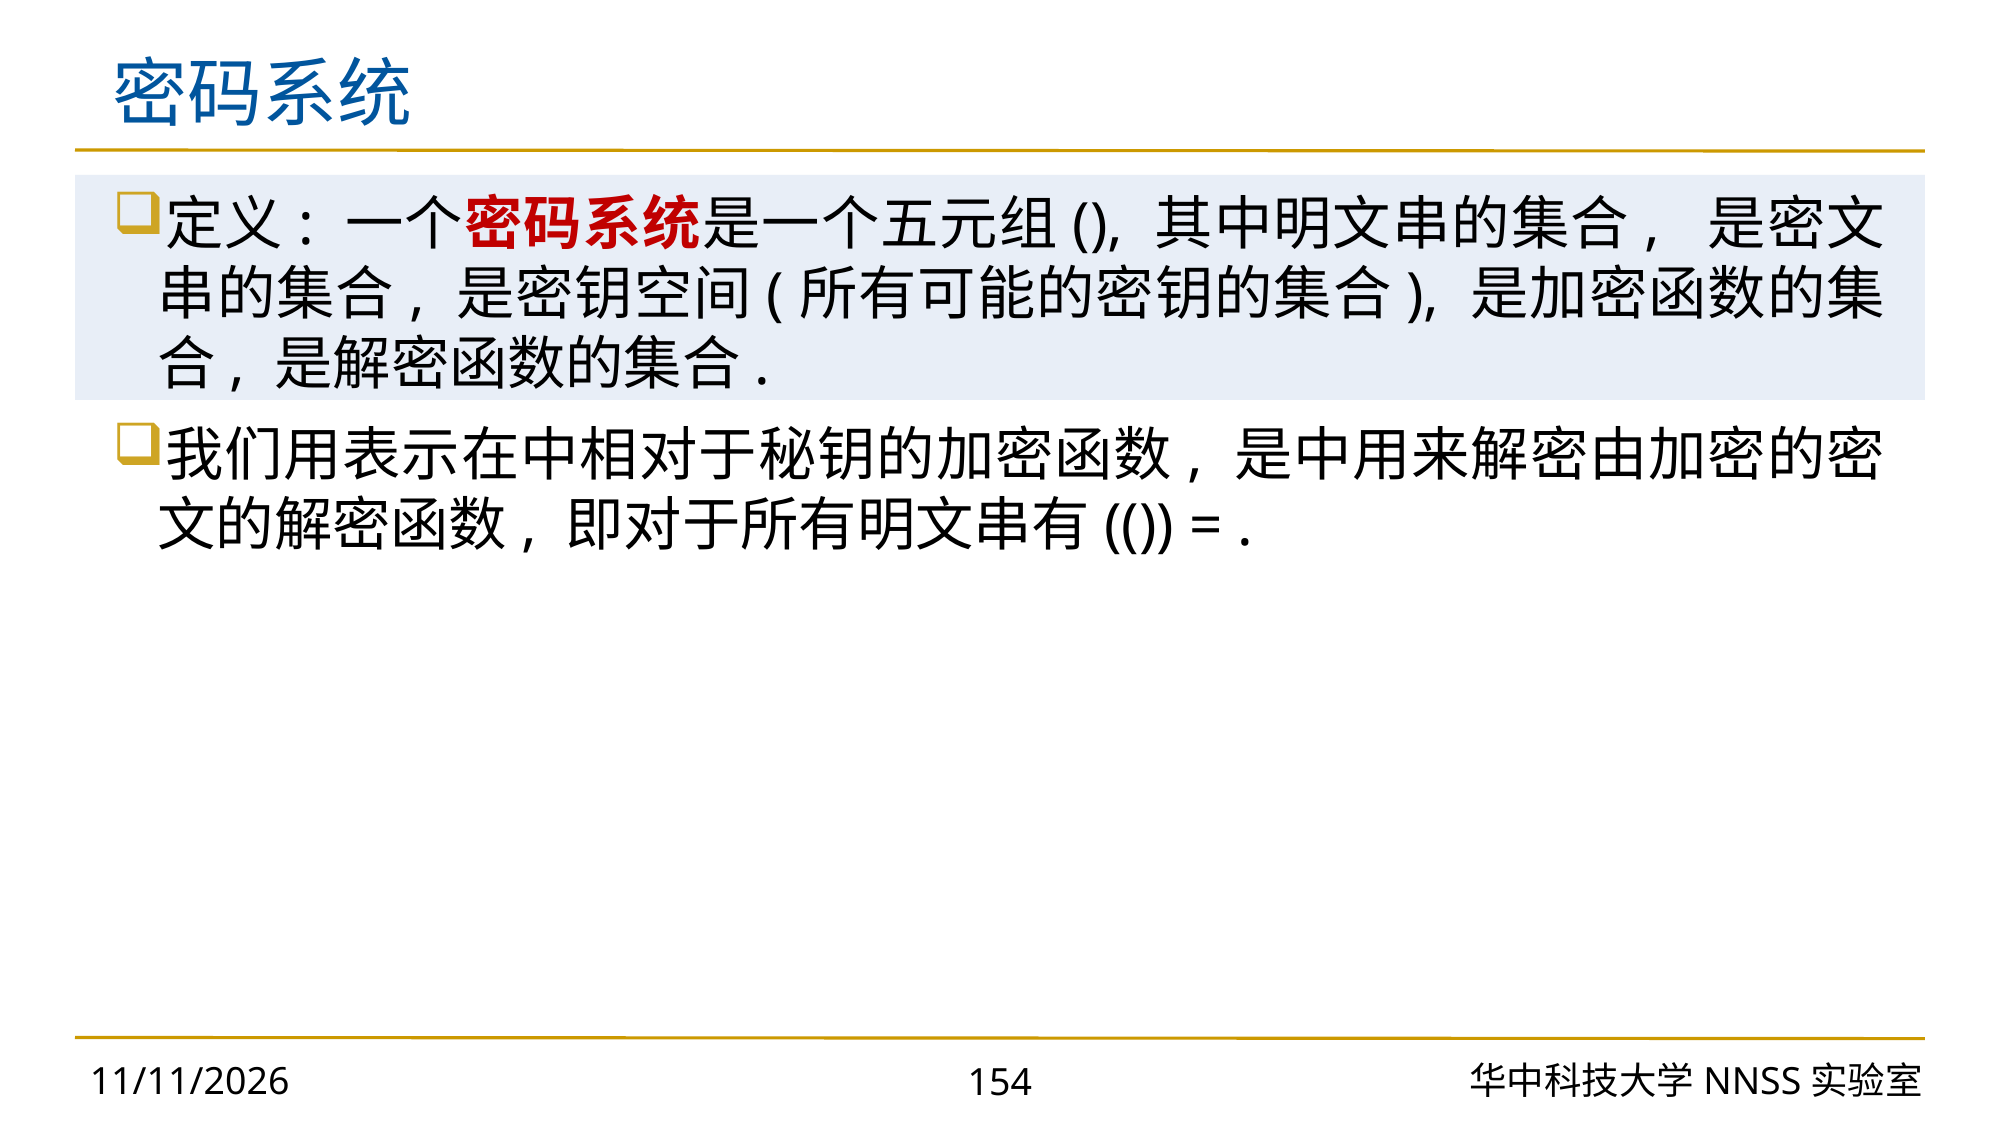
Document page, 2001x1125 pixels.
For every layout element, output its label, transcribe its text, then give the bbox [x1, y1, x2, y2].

text_box [74, 174, 1926, 401]
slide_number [75, 1050, 550, 1111]
title 密码系统 [97, 44, 1900, 149]
slide_number 154 [699, 1050, 1262, 1111]
footer 华中科技大学NNSS实验室 [1262, 1050, 1938, 1113]
